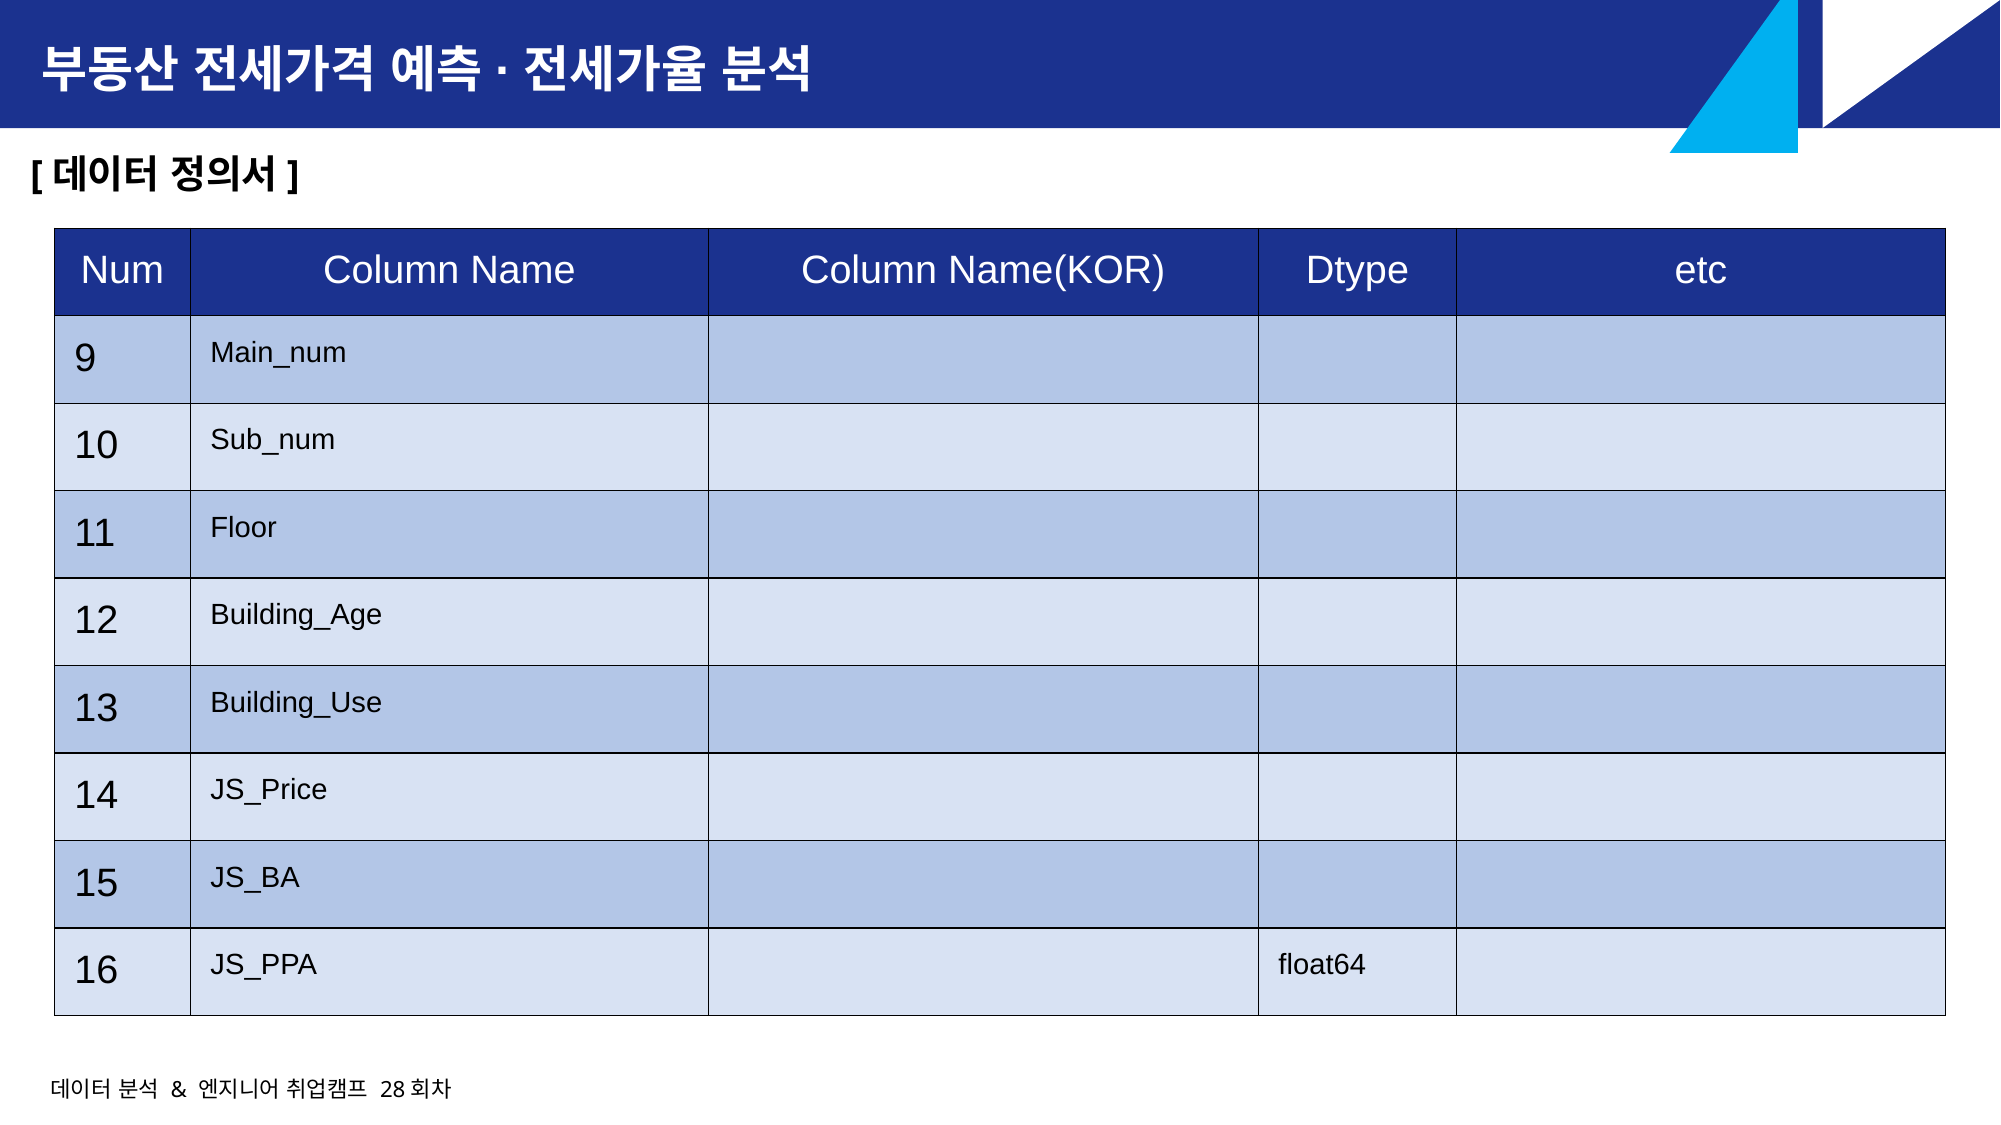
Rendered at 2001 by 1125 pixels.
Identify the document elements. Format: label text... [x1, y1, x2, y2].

table_header Column Name [191, 229, 708, 315]
table_cell 12 [55, 579, 190, 665]
table_cell 13 [55, 666, 190, 752]
table_header Column Name(KOR) [709, 229, 1258, 315]
table_header Num [55, 229, 190, 315]
table_header Dtype [1259, 229, 1456, 315]
text_box 데이터 분석 & 엔지니어 취업캠프 28회차 [18, 1062, 484, 1110]
table_cell Building_Age [191, 579, 708, 665]
table_cell [1259, 841, 1456, 927]
table_cell [709, 491, 1258, 577]
table_cell [1457, 404, 1945, 490]
table_cell [1259, 404, 1456, 490]
table_cell [709, 404, 1258, 490]
table_cell JS_Price [191, 754, 708, 840]
table_cell 15 [55, 841, 190, 927]
table_cell Floor [191, 491, 708, 577]
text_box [1644, 0, 2000, 129]
table_cell [1457, 579, 1945, 665]
table_cell [1457, 841, 1945, 927]
table_cell JS_PPA [191, 929, 708, 1015]
text_box [데이터 정의서] [15, 142, 521, 204]
table_cell 14 [55, 754, 190, 840]
table_cell Sub_num [191, 404, 708, 490]
table_cell 16 [55, 929, 190, 1015]
table_cell Main_num [191, 316, 708, 403]
text_box 부동산 전세가격 예측·전세가율 분석 [0, 0, 1642, 129]
table_cell [1457, 316, 1945, 403]
table_cell [1457, 491, 1945, 577]
table_cell [709, 754, 1258, 840]
table_cell [709, 841, 1258, 927]
table_cell [1259, 491, 1456, 577]
table_cell [1259, 754, 1456, 840]
table_cell 10 [55, 404, 190, 490]
table_cell [709, 579, 1258, 665]
table_cell [1457, 666, 1945, 752]
table_cell 9 [55, 316, 190, 403]
table_cell [709, 929, 1258, 1015]
table_cell Building_Use [191, 666, 708, 752]
table_cell [709, 666, 1258, 752]
table_cell 11 [55, 491, 190, 577]
table_cell [1259, 666, 1456, 752]
table_cell JS_BA [191, 841, 708, 927]
table_cell [1457, 754, 1945, 840]
table_cell [709, 316, 1258, 403]
table_cell float64 [1259, 929, 1456, 1015]
table_cell [1457, 929, 1945, 1015]
table_header etc [1457, 229, 1945, 315]
table_cell [1259, 579, 1456, 665]
table_cell [1259, 316, 1456, 403]
